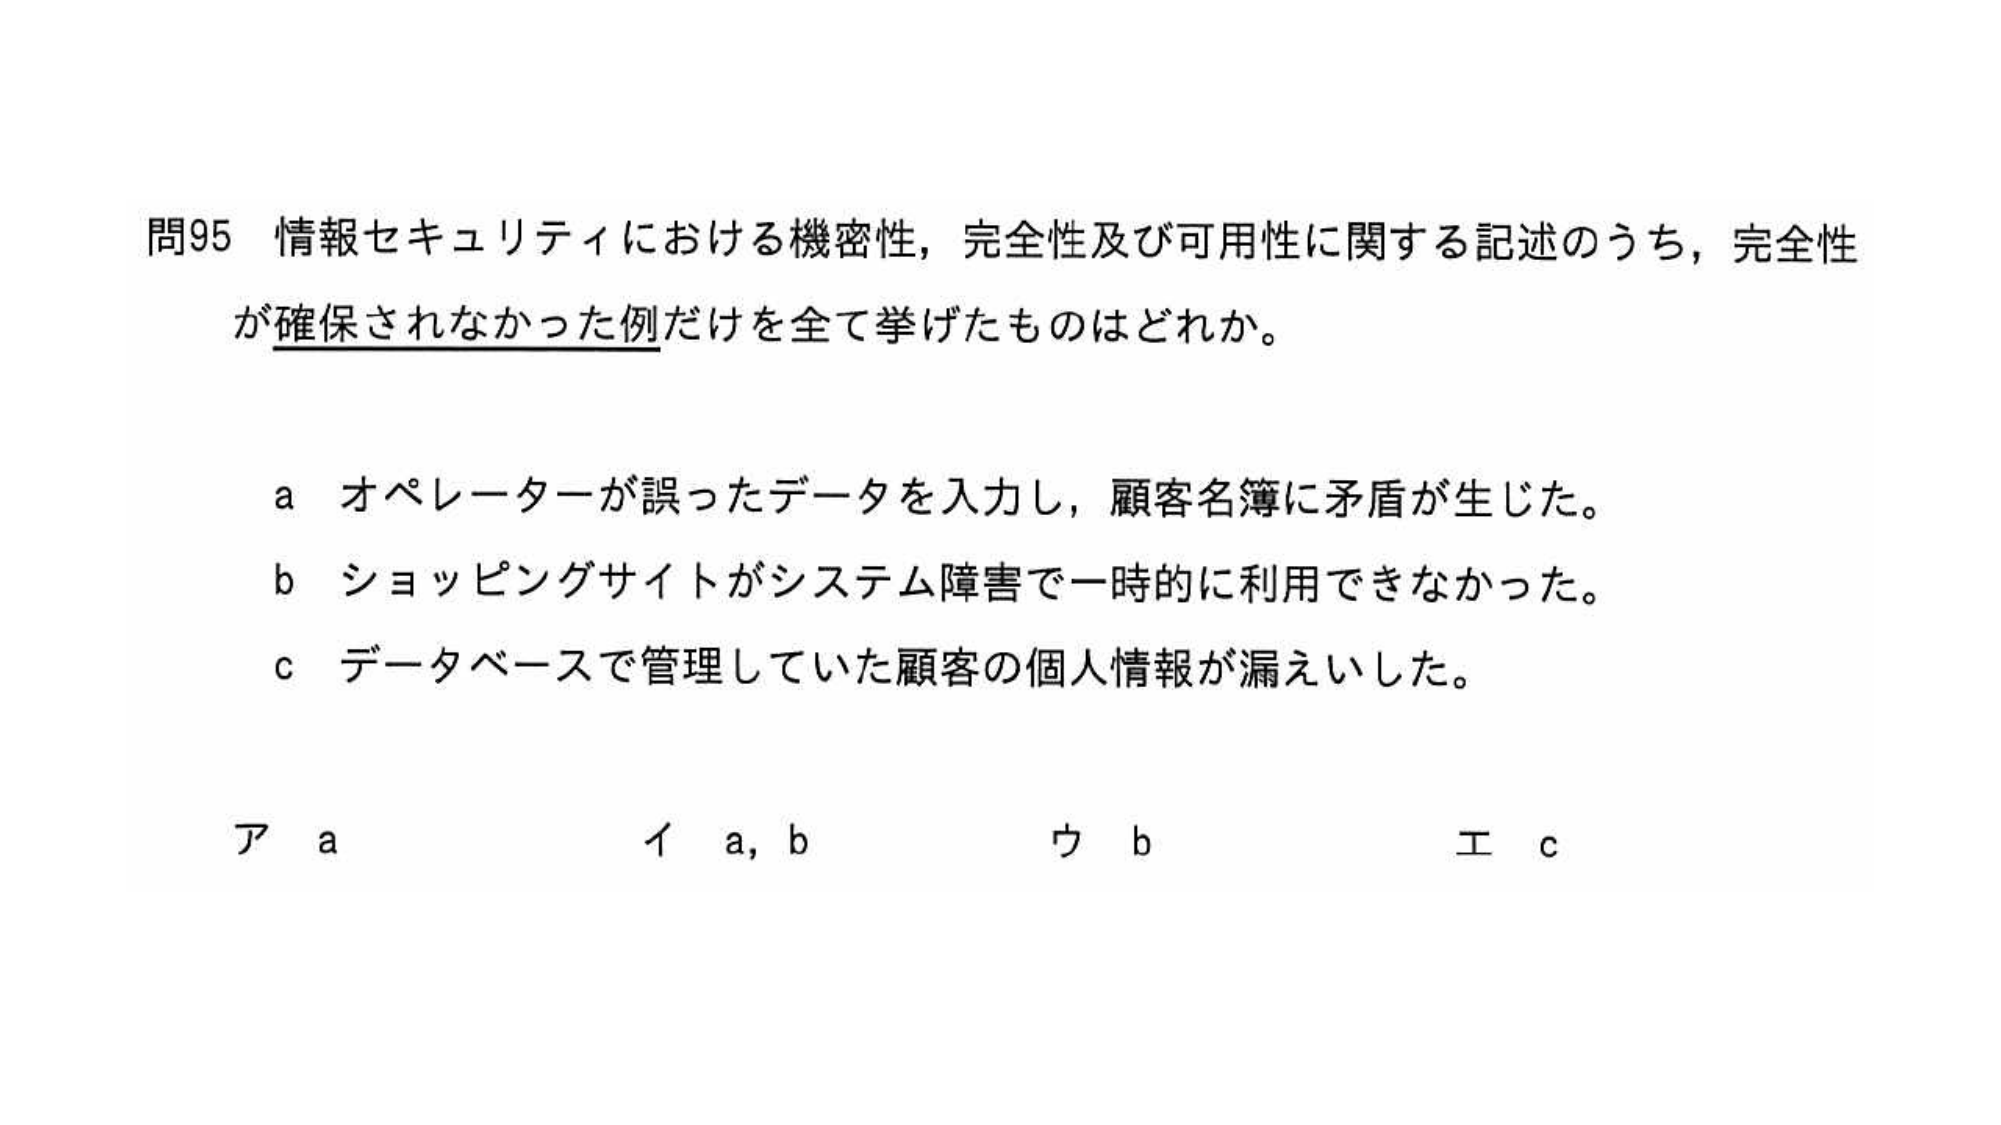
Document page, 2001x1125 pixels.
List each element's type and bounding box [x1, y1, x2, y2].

picture [126, 199, 1874, 892]
